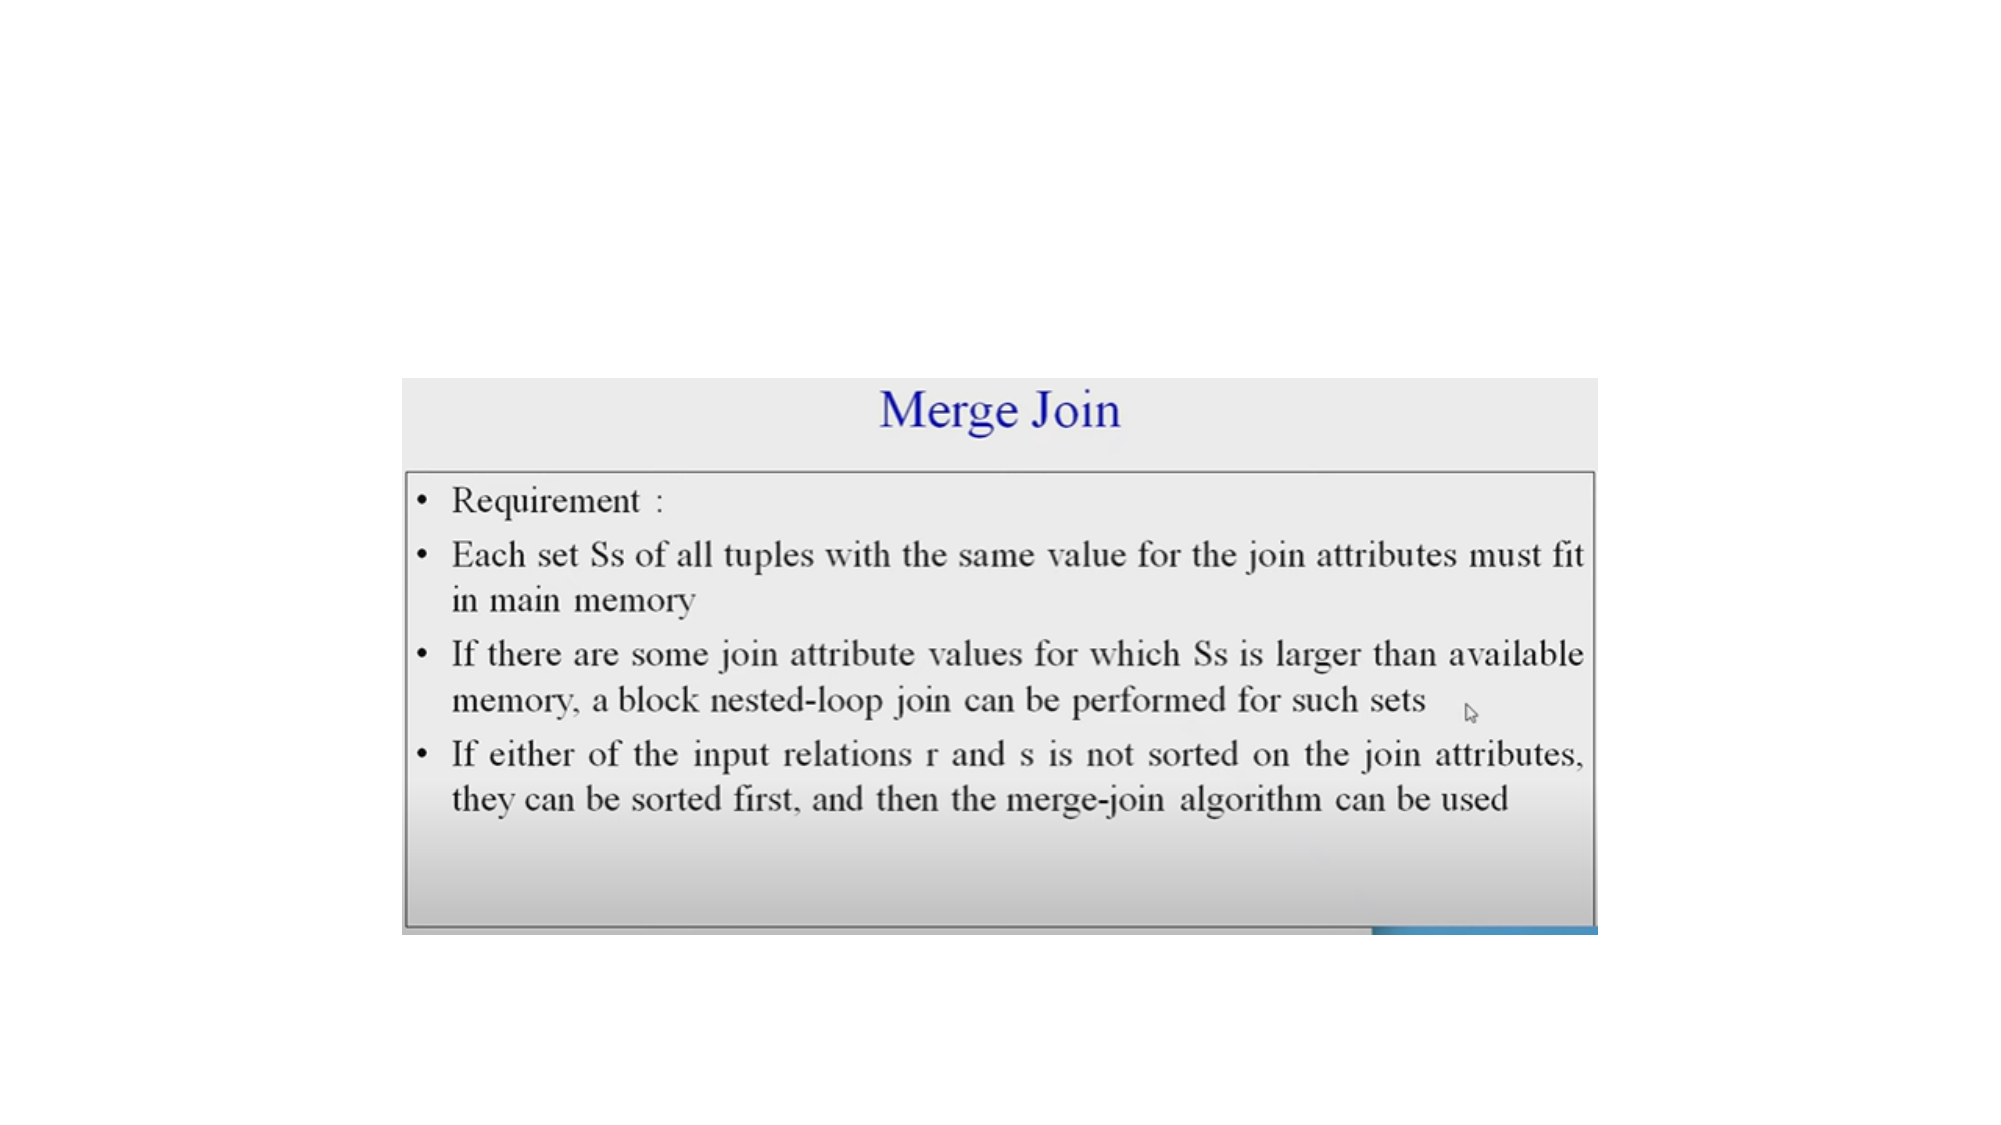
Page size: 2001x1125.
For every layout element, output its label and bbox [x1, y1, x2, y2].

list [401, 377, 1599, 935]
